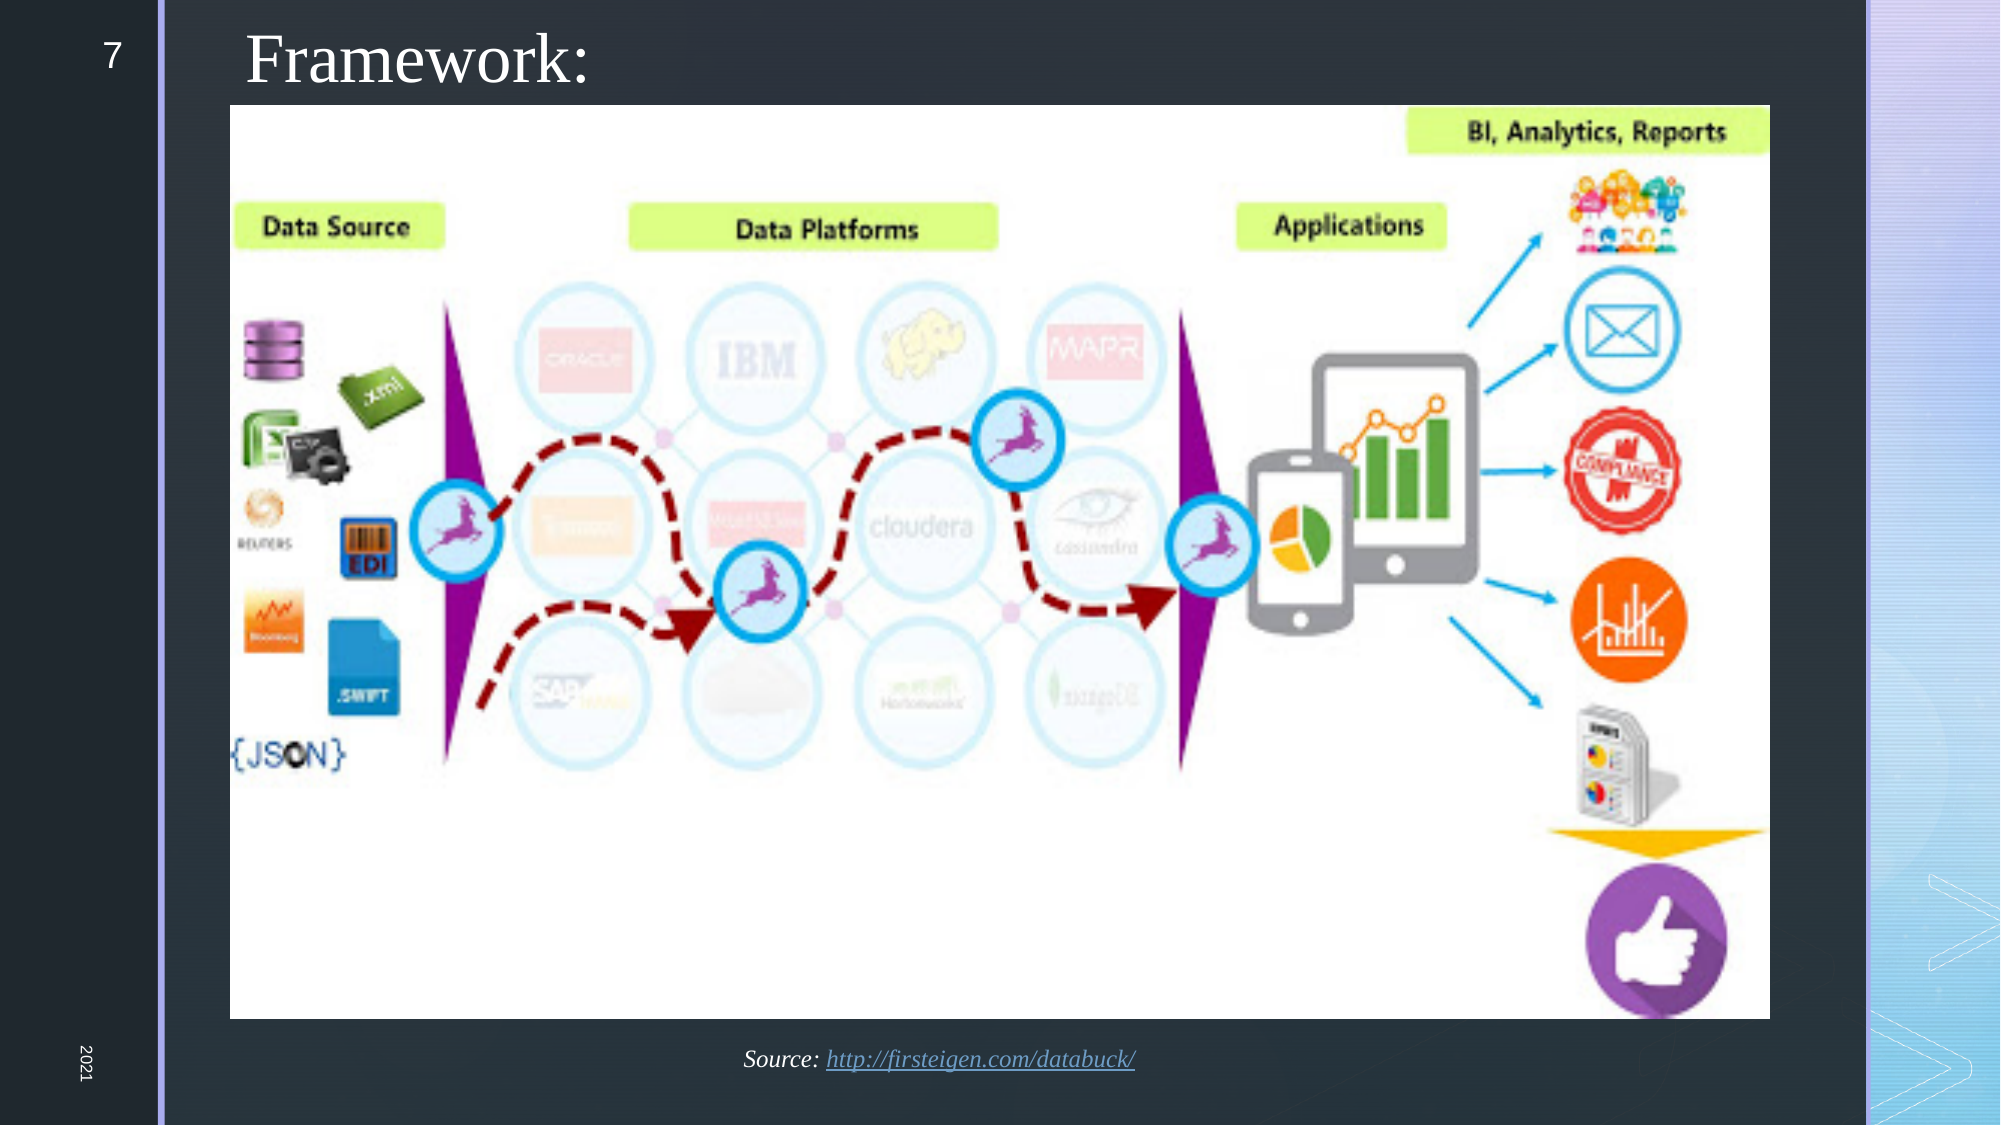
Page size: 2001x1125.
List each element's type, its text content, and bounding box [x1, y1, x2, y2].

picture [1871, 0, 2001, 1125]
slide_number 2021 [70, 661, 101, 1098]
slide_number 7 [25, 26, 131, 80]
text_box Source: http://firsteigen.com/databuck/ [729, 1035, 1579, 1081]
picture [230, 105, 1770, 1020]
title Framework: [230, 13, 1770, 105]
